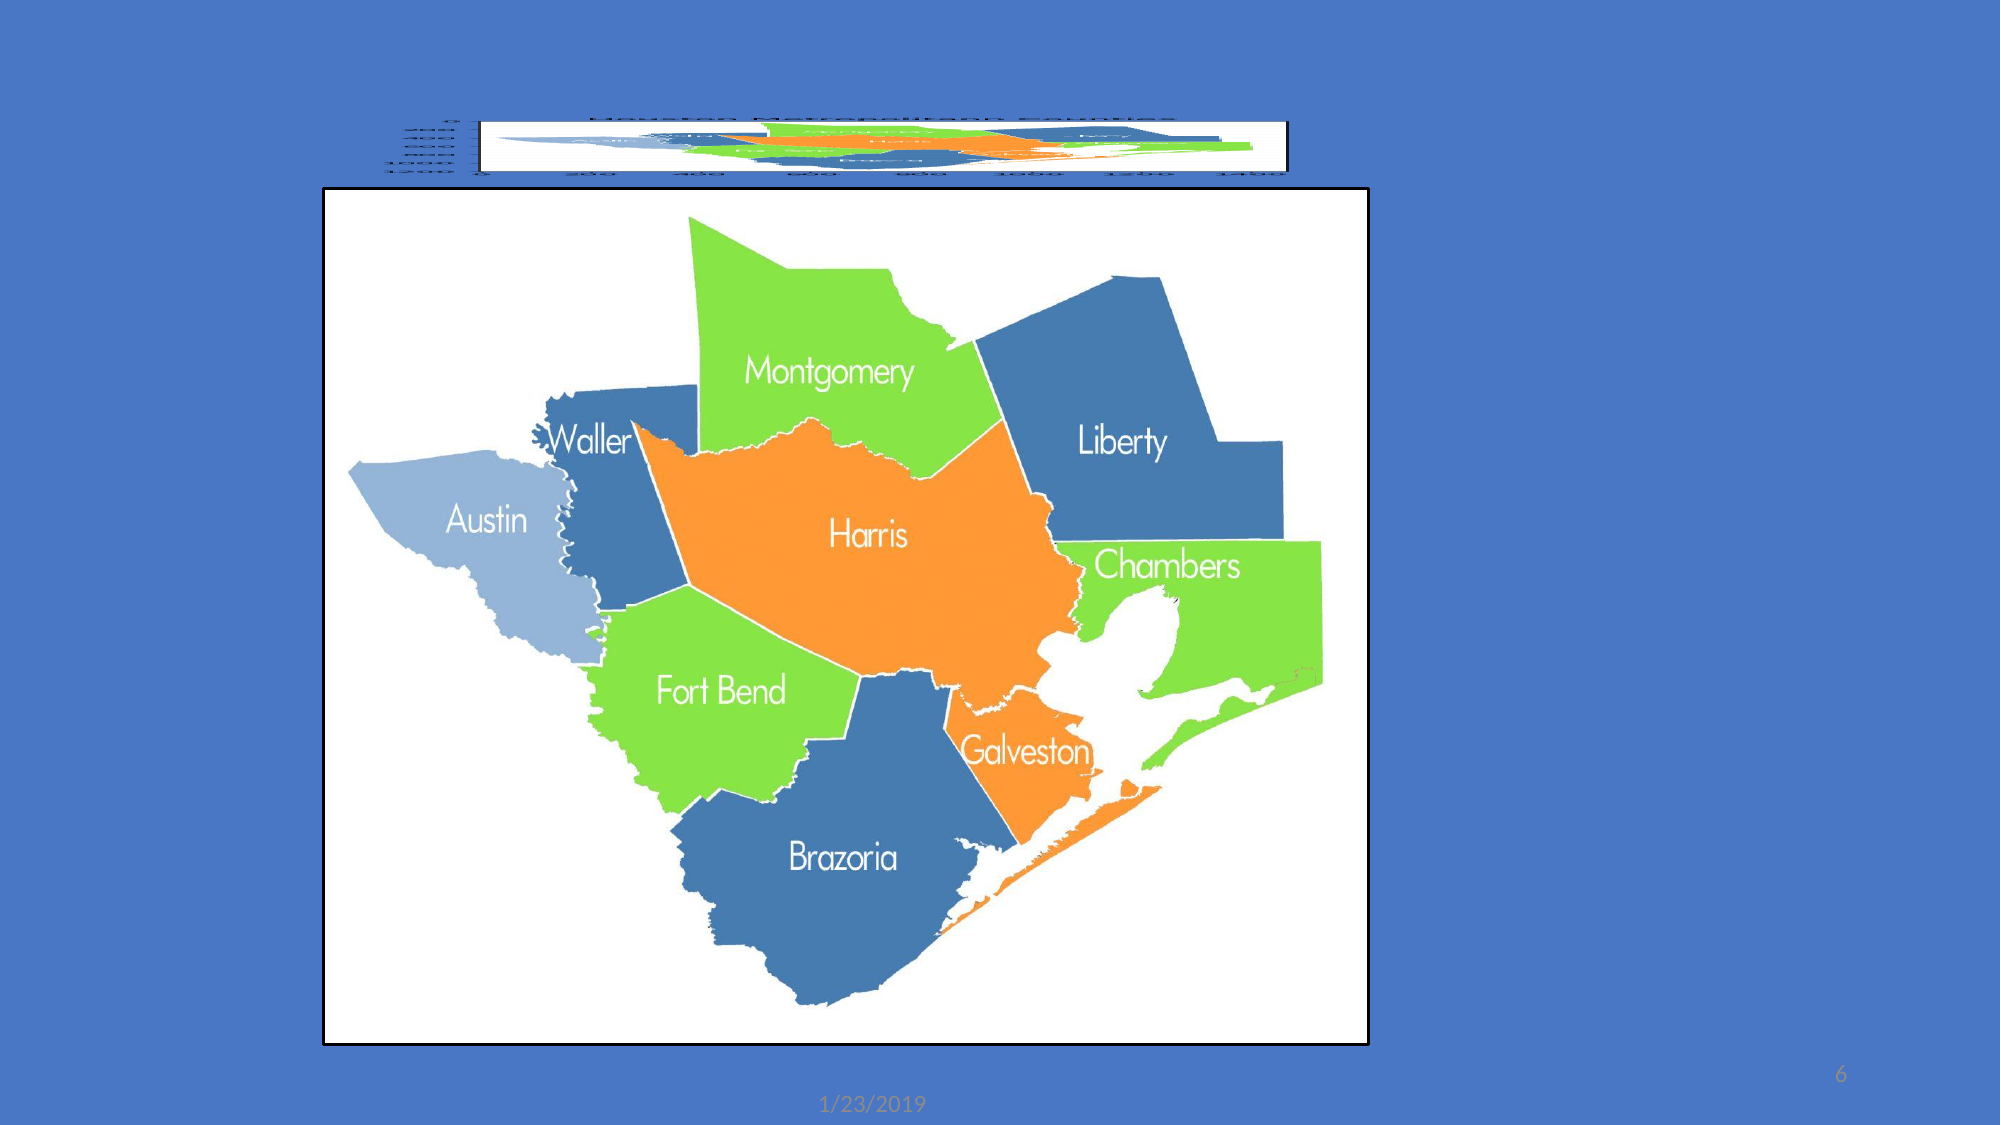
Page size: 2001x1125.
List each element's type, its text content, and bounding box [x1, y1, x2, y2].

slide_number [802, 1072, 1253, 1125]
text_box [324, 116, 1367, 1043]
slide_number 6 [1412, 1042, 1863, 1103]
